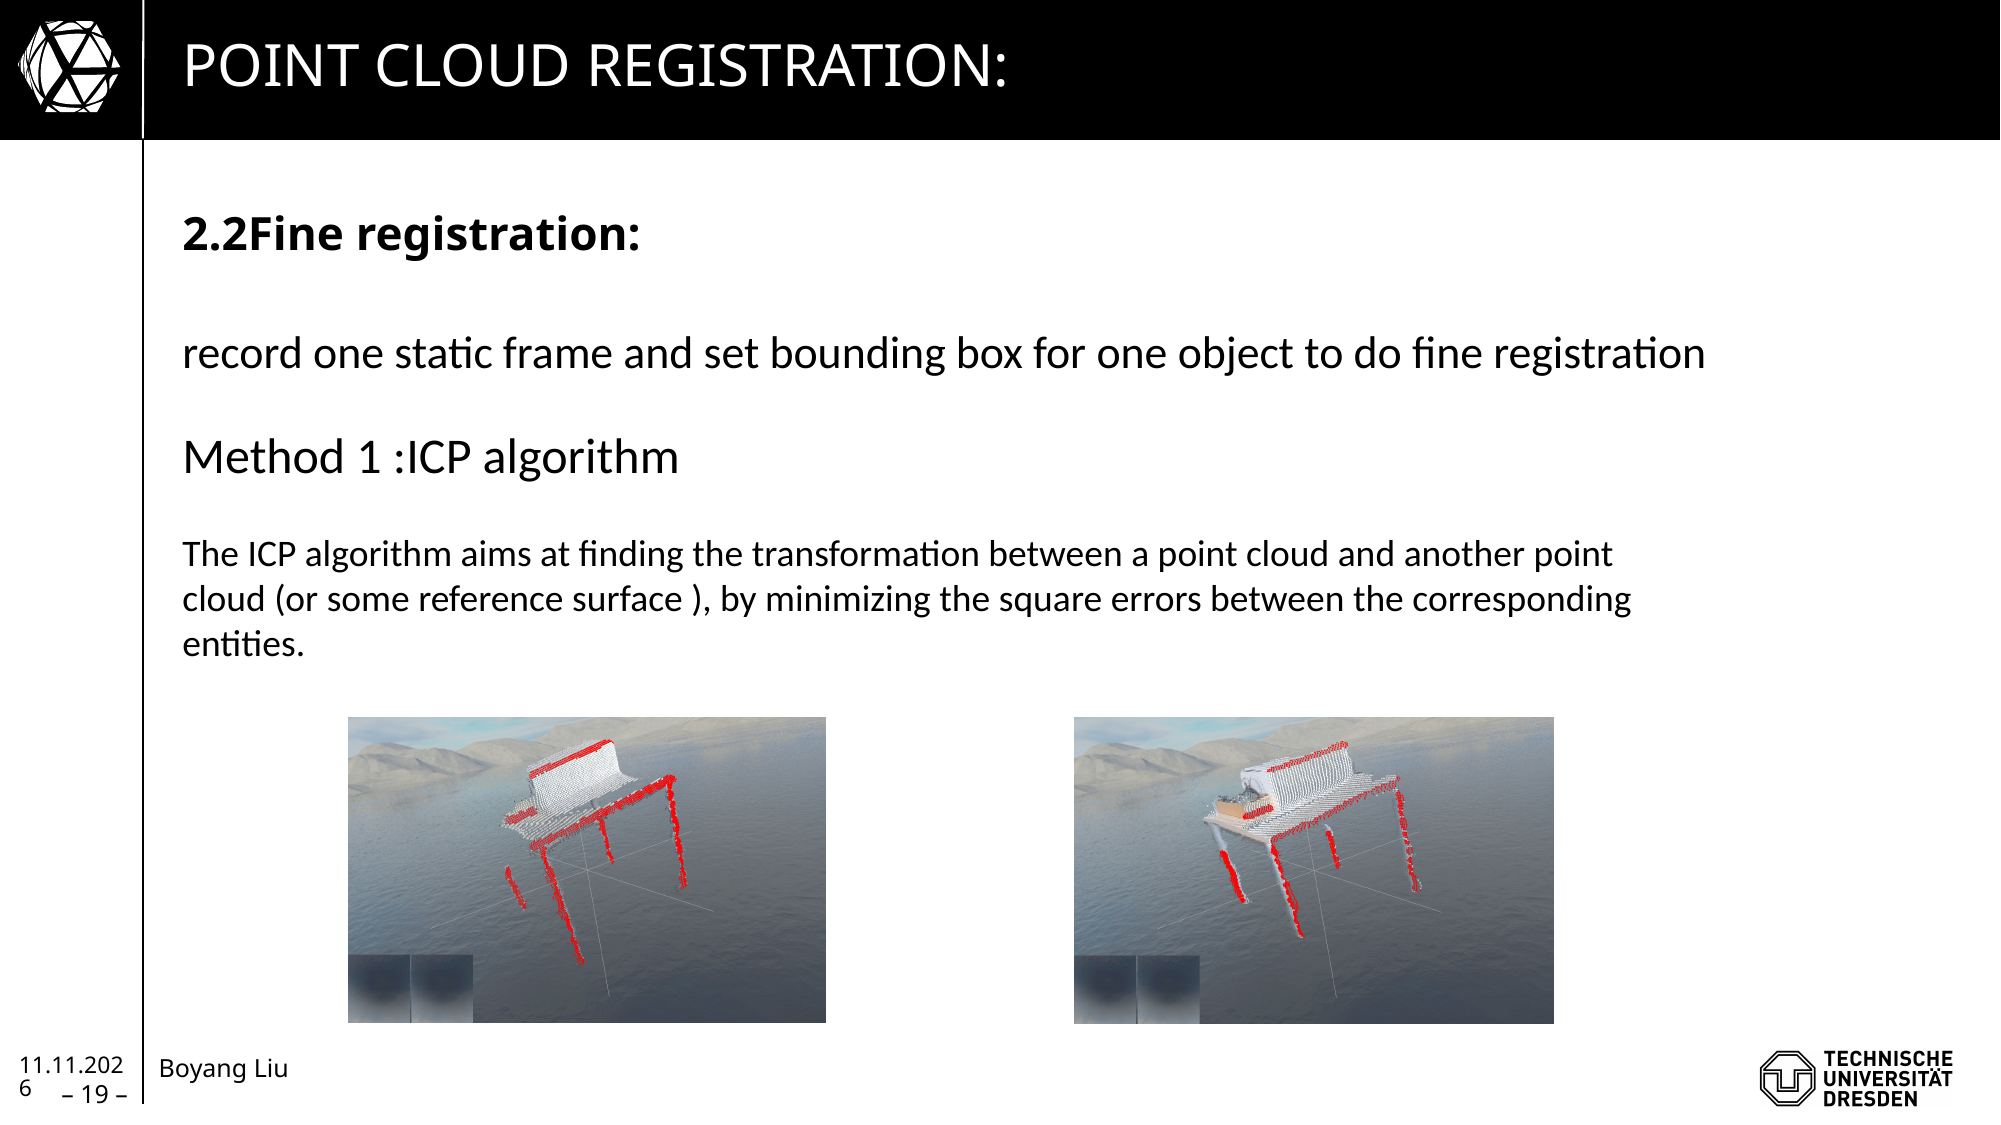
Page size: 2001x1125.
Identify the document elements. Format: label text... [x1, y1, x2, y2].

title point cloud registration: [167, 28, 1946, 122]
slide_number – 19 – [3, 1070, 143, 1121]
picture [1759, 1050, 1953, 1107]
picture [348, 717, 826, 1023]
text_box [924, 544, 1075, 581]
text_box Method 1 :ICP algorithm The ICP algorithm aims at finding the transformation between a point cloud and another point cloud (or some reference surface ), by minimizing the square errors between the corresponding entities. [167, 430, 1685, 671]
list 2.2Fine registration: [167, 203, 1007, 314]
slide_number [3, 1040, 152, 1092]
text_box record one static frame and set bounding box for one object to do fine registration [167, 314, 1781, 430]
picture [1074, 717, 1554, 1024]
